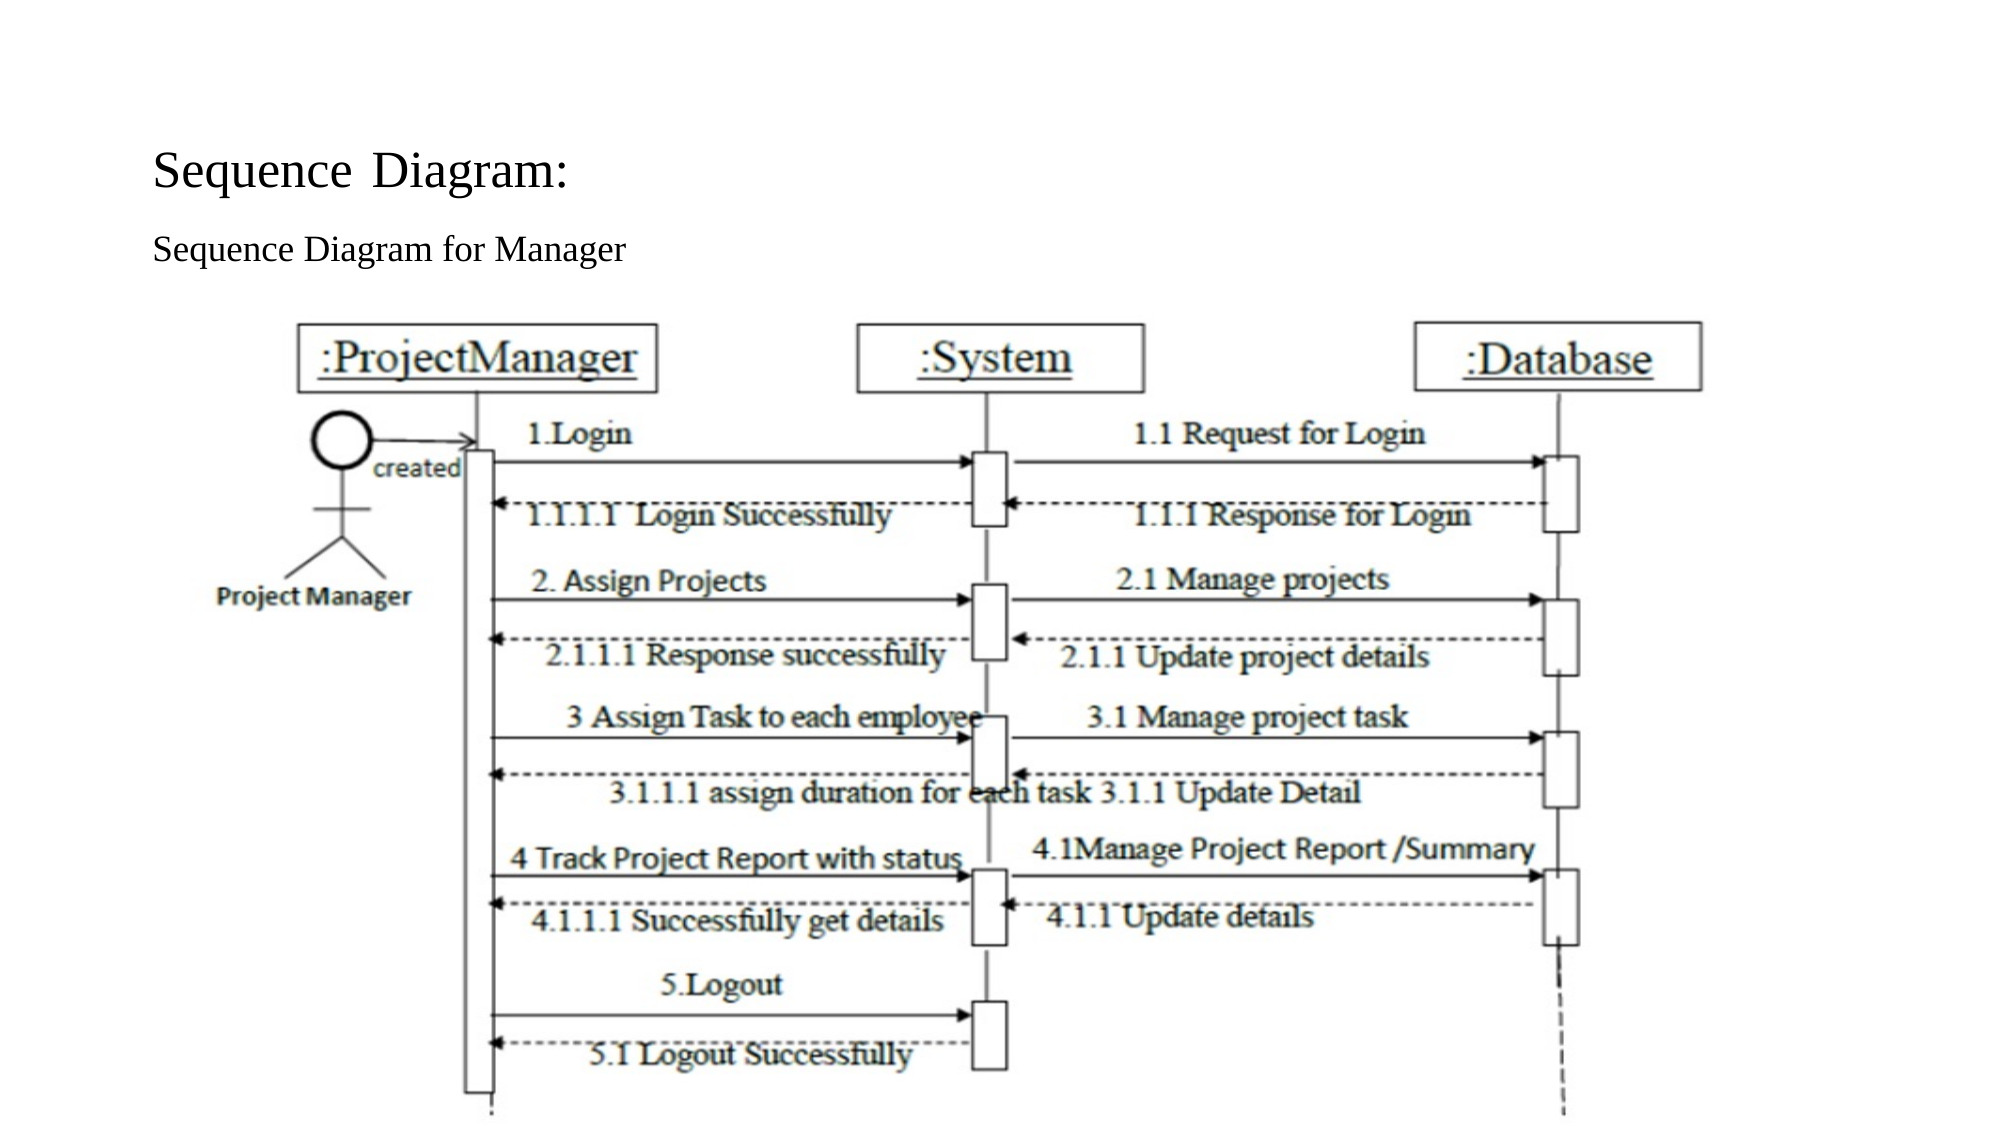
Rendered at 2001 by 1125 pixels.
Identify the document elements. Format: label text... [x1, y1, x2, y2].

title Sequence Diagram: Sequence Diagram for Manager [137, 59, 1863, 278]
picture [71, 298, 1863, 1125]
